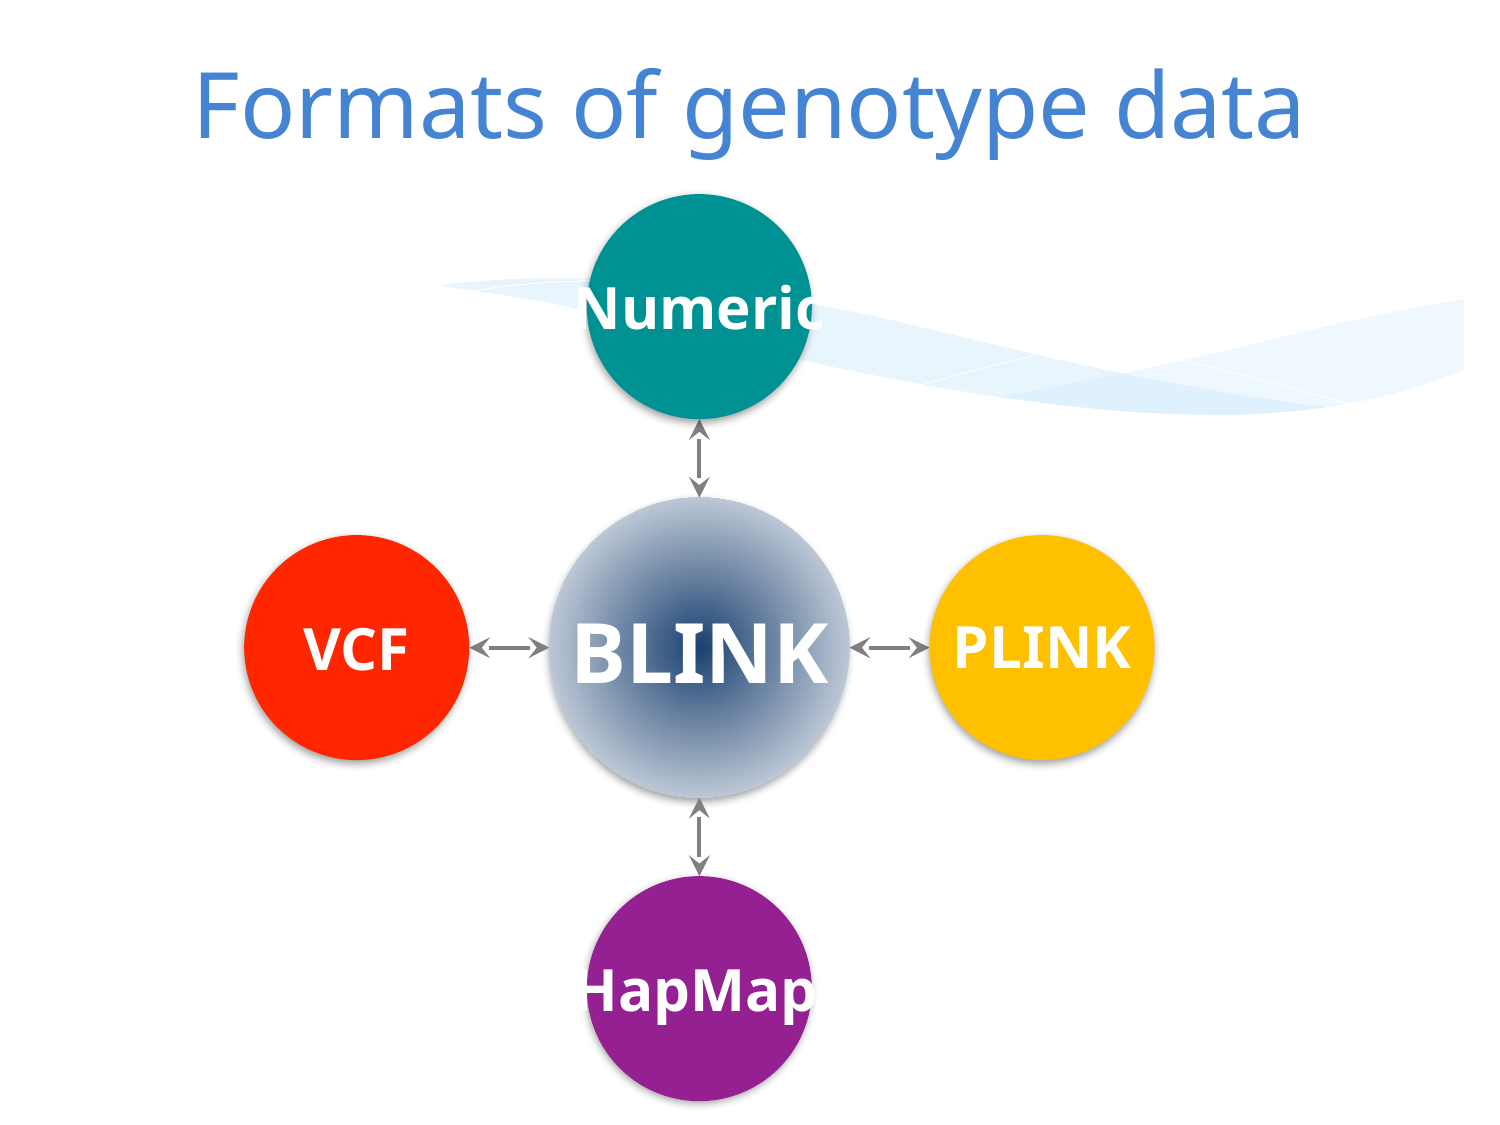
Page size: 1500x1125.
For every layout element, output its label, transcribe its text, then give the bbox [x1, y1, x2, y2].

title Formats of genotype data [75, 0, 1425, 205]
text_box BLINK [555, 592, 844, 708]
text_box [928, 534, 1156, 761]
text_box [594, 1031, 805, 1102]
text_box [594, 349, 805, 420]
text_box [594, 193, 804, 263]
text_box [548, 603, 555, 692]
text_box [243, 534, 470, 761]
text_box [844, 605, 851, 691]
text_box [559, 496, 840, 592]
text_box [594, 875, 804, 945]
text_box [561, 708, 838, 799]
text_box PLINK [938, 602, 1146, 688]
text_box Numeric [558, 263, 840, 349]
text_box VCF [288, 604, 425, 690]
text_box HapMap [559, 945, 833, 1031]
